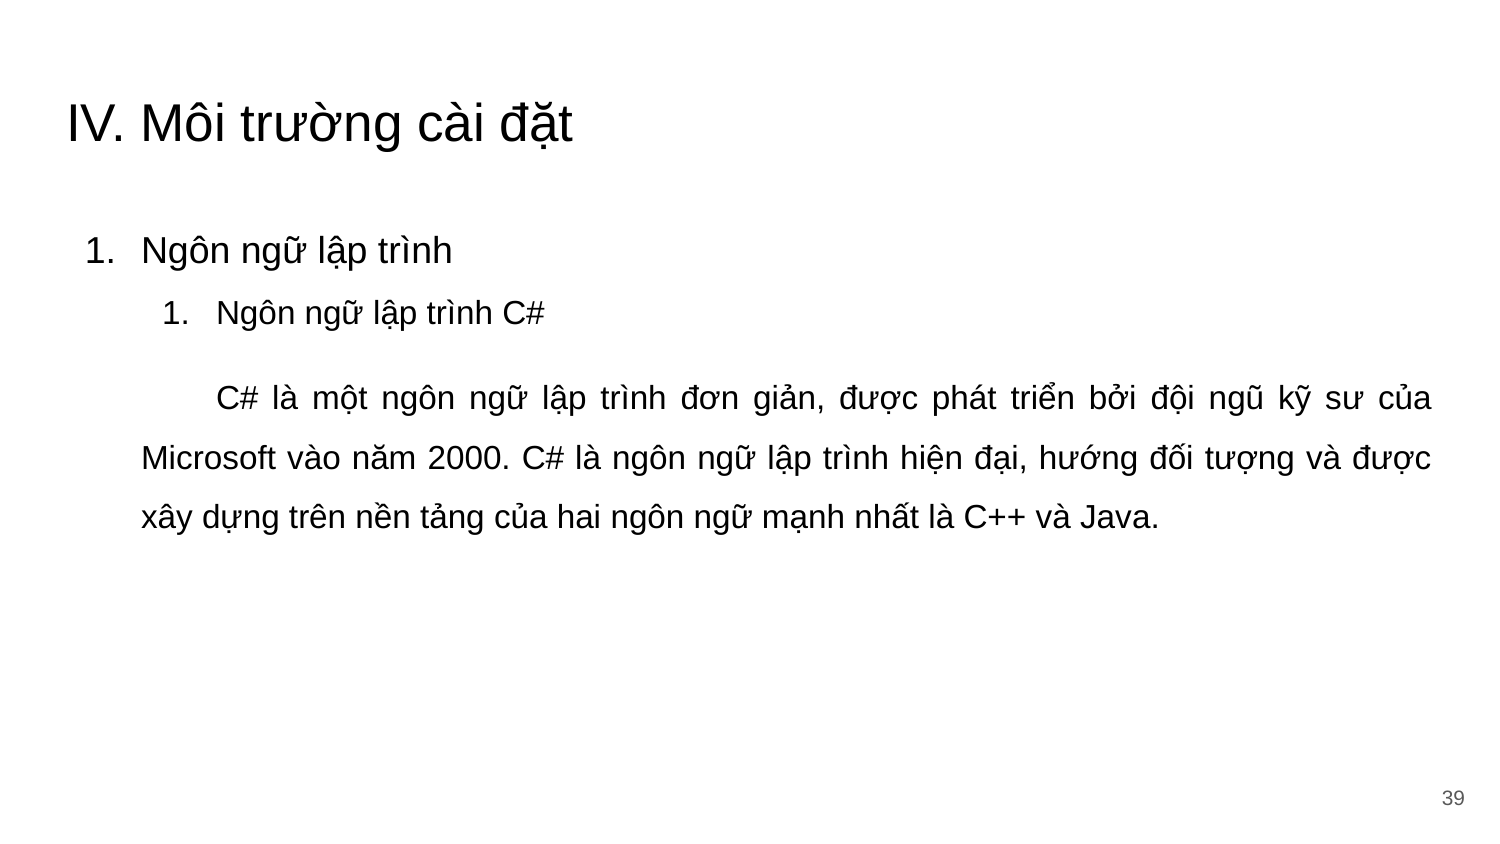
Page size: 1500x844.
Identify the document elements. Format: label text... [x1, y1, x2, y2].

title IV. Môi trường cài đặt [51, 72, 1449, 167]
list Ngôn ngữ lập trình Ngôn ngữ lập trình C# C# là một ngôn ngữ lập trình đơn giản, được phát triển bởi đội ngũ kỹ sư của Microsoft vào năm 2000. C# là ngôn ngữ lập trình hiện đại, hướng đối tượng và được xây dựng trên nền tảng của hai ngôn ngữ mạnh nhất là C++ và Java. [51, 189, 1449, 750]
slide_number ‹#› [1389, 764, 1480, 830]
